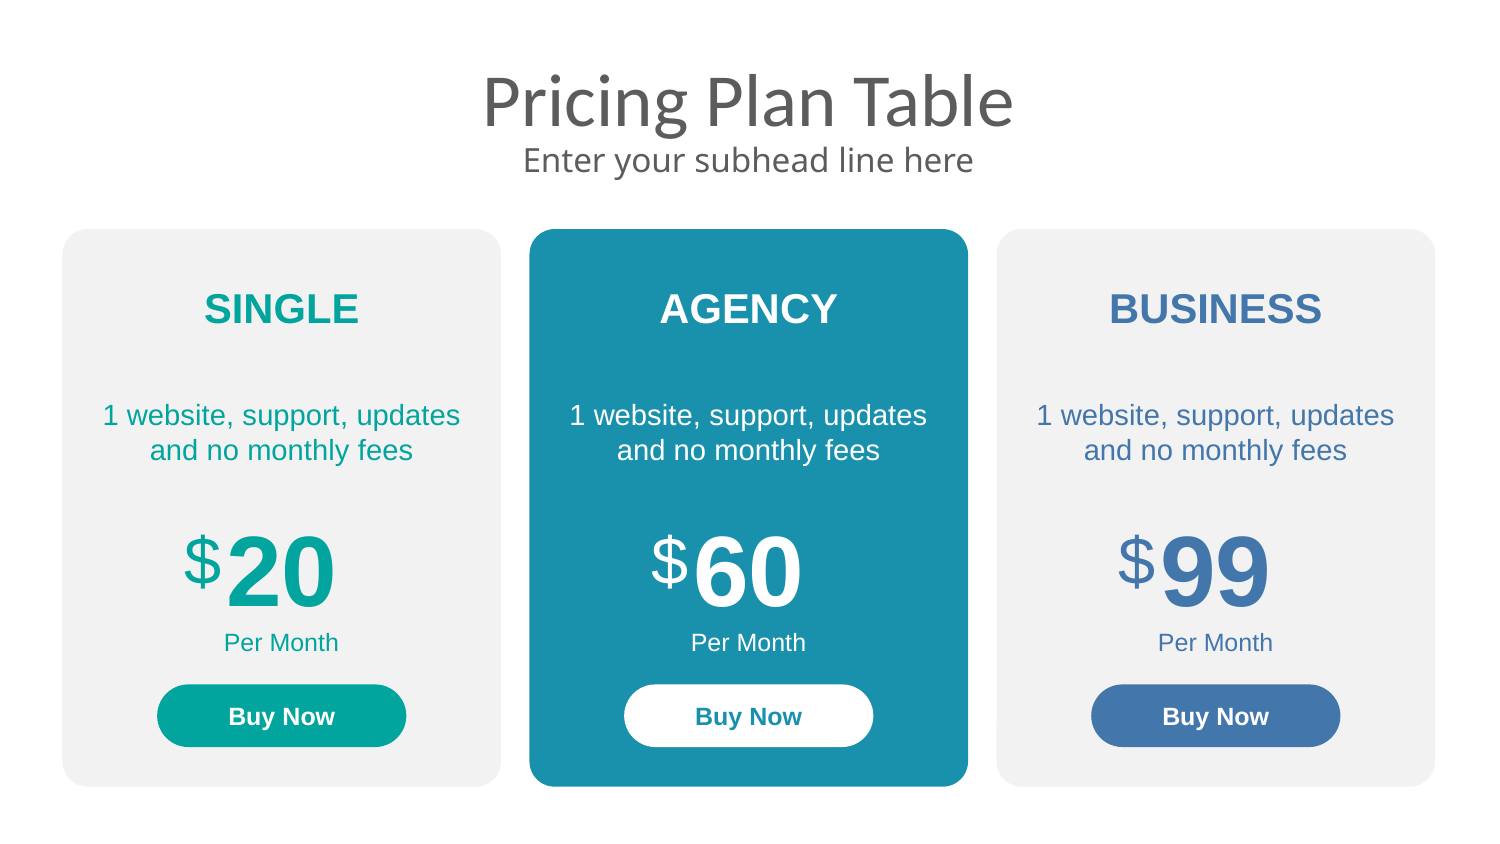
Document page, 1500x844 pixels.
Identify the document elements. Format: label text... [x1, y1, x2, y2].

title Pricing Plan Table [62, 55, 1436, 138]
list Enter your subhead line here [62, 145, 1436, 174]
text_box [996, 228, 1436, 787]
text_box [62, 228, 502, 787]
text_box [529, 228, 969, 787]
